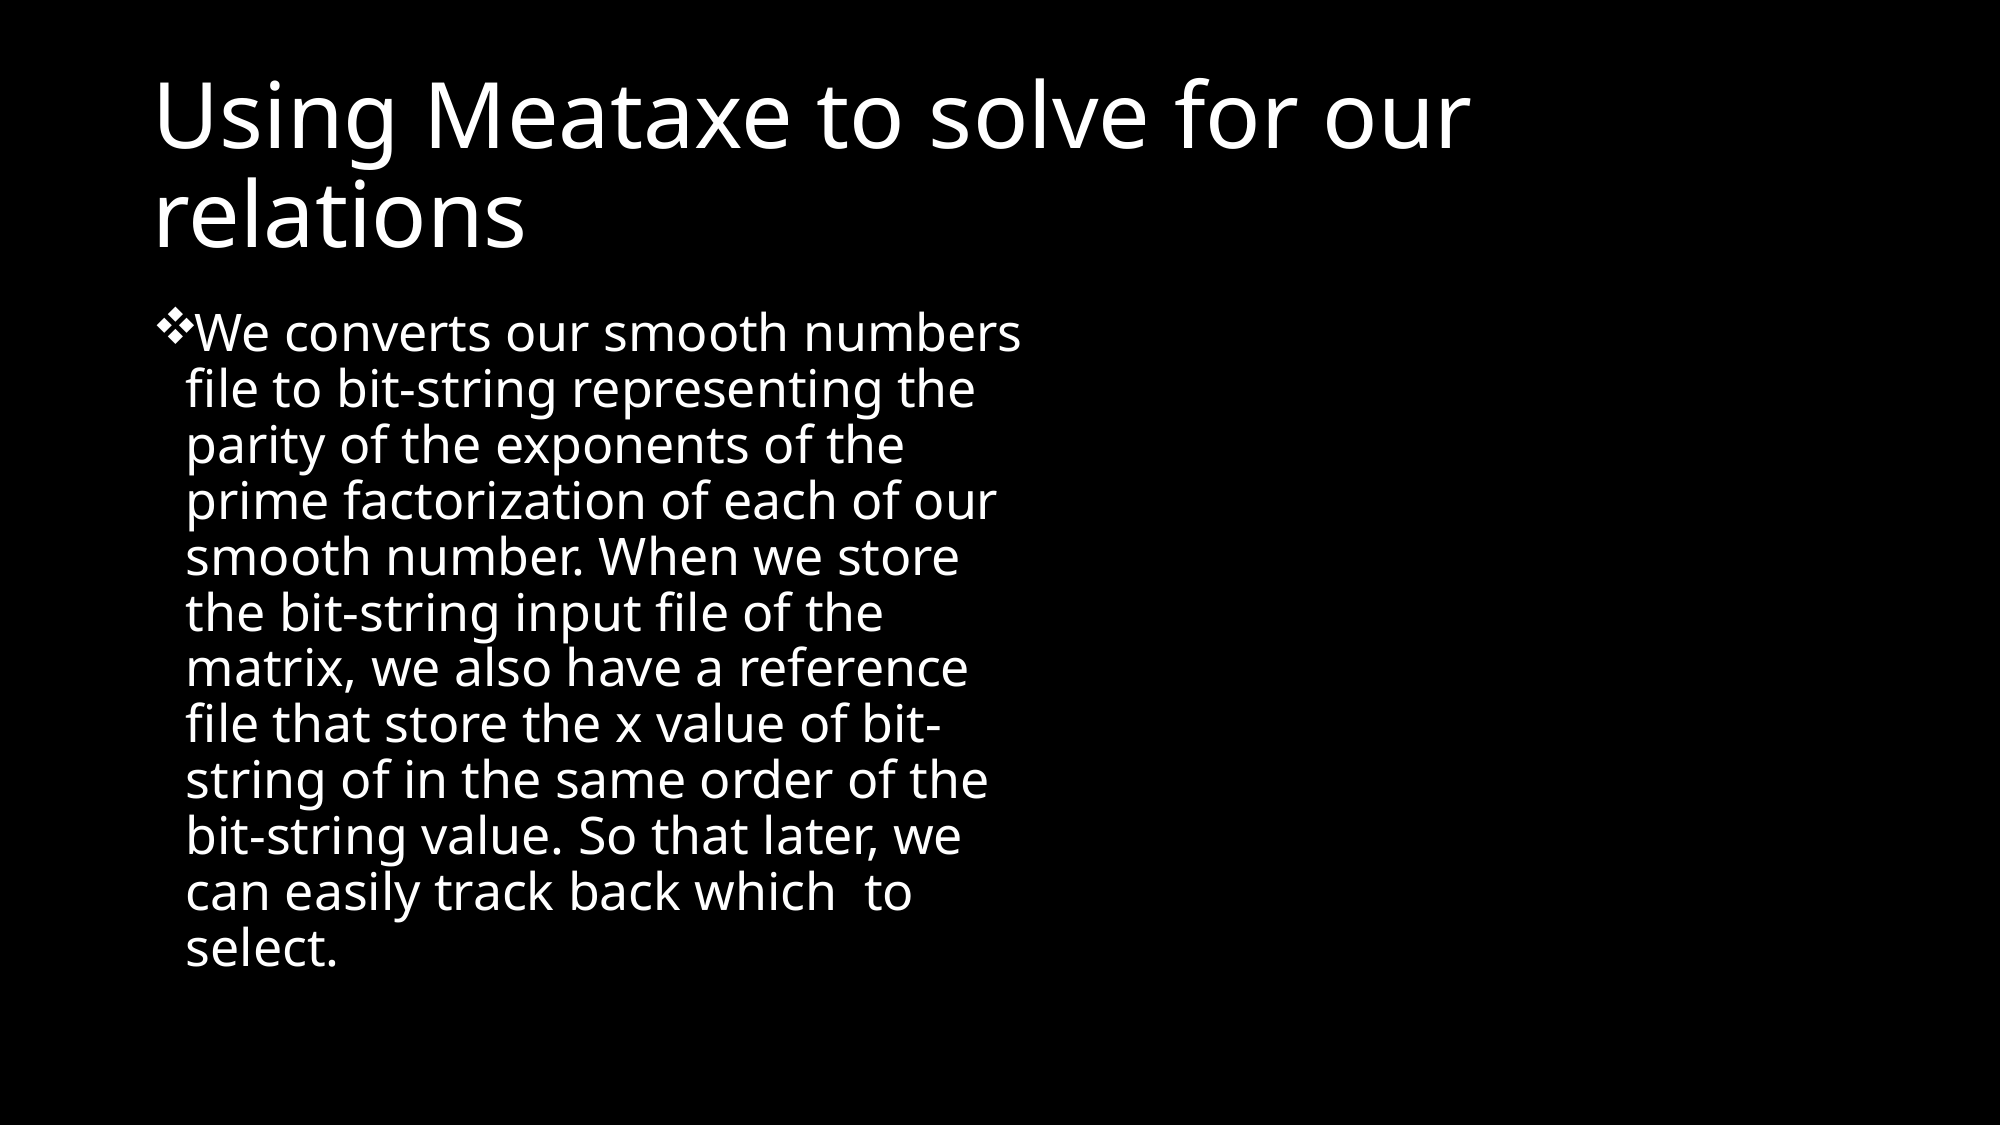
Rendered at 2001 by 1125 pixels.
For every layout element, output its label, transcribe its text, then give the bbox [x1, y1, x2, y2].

title Using Meataxe to solve for our relations [137, 59, 1863, 278]
